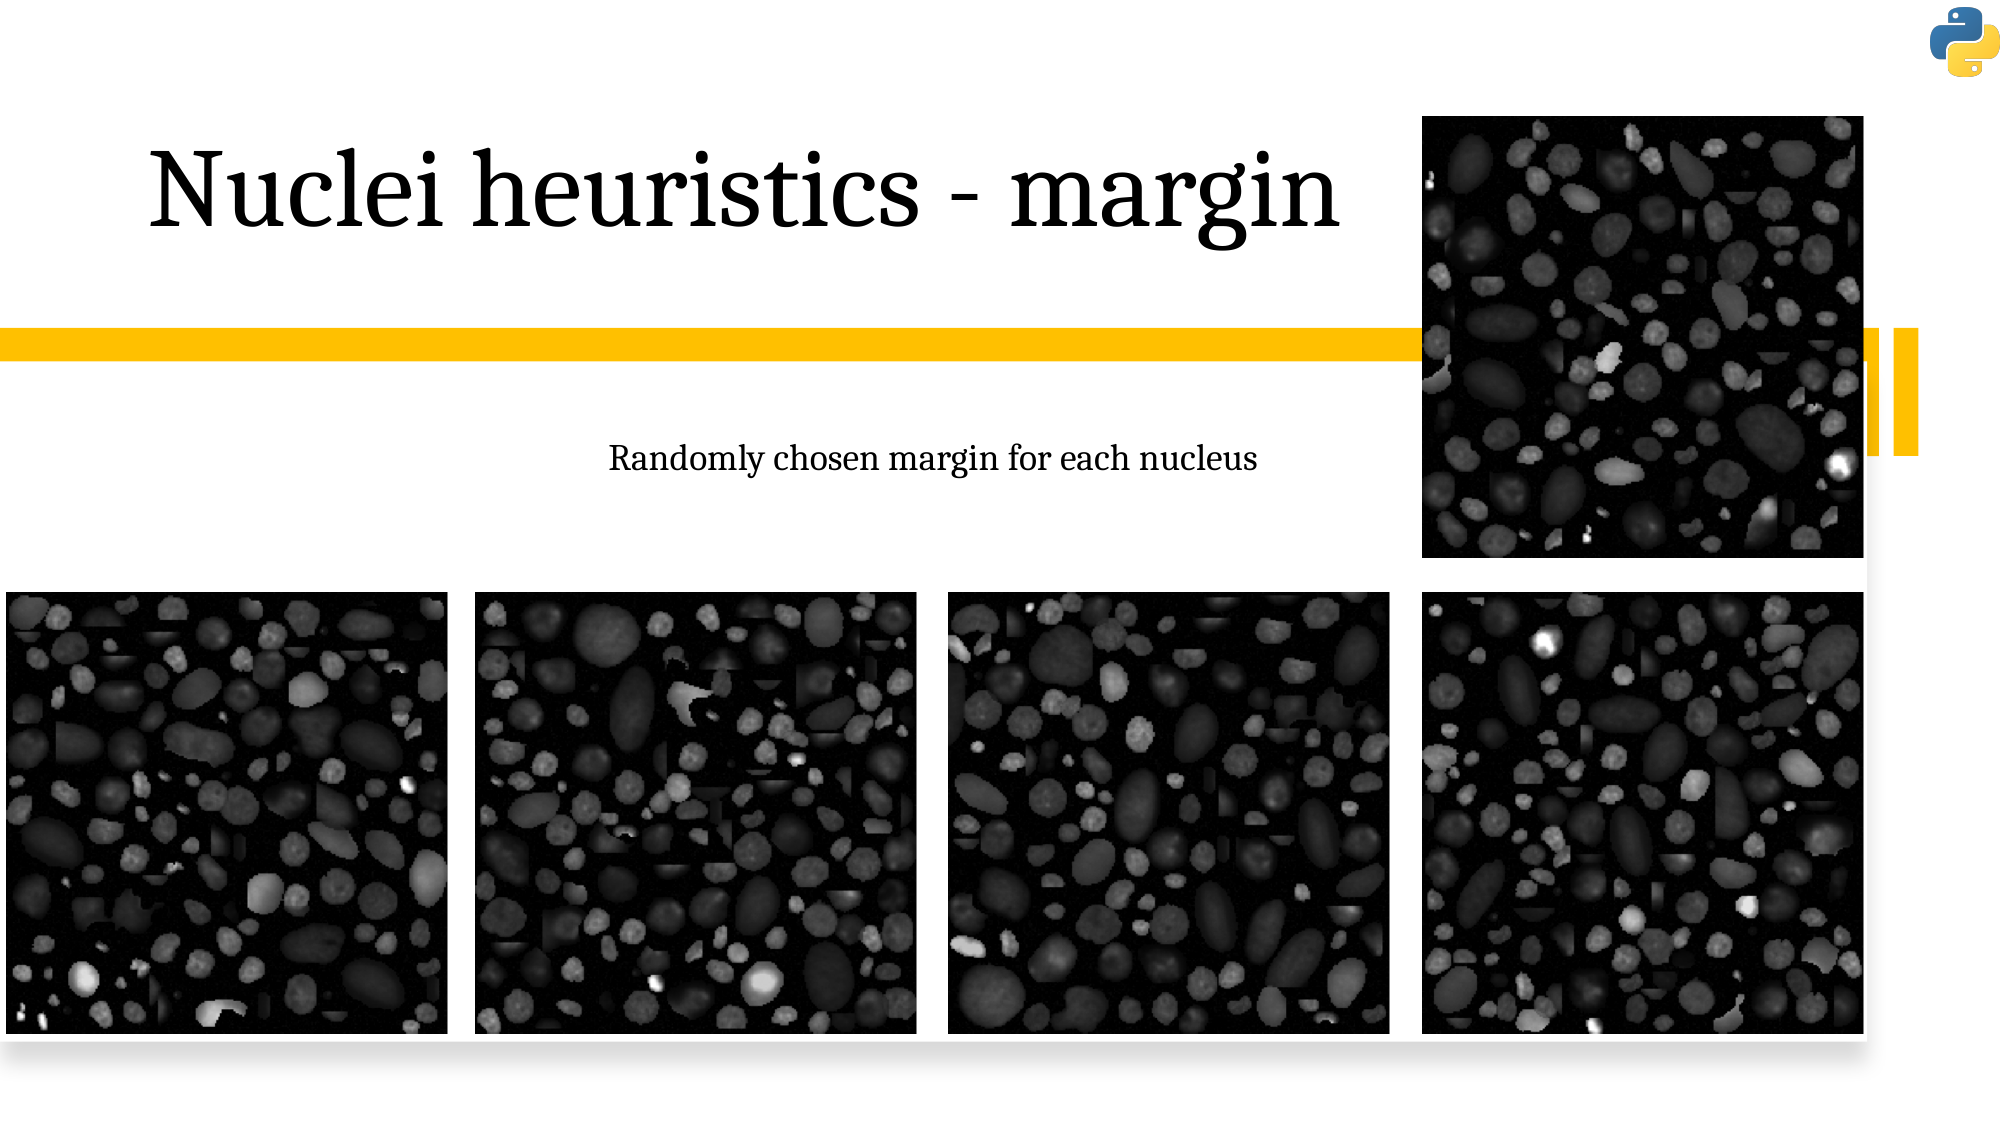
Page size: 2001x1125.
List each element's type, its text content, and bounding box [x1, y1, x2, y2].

text_box Randomly chosen margin for each nucleus [593, 457, 1274, 486]
picture [1930, 7, 2000, 77]
text_box [0, 457, 1868, 1043]
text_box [0, 327, 1416, 457]
text_box [0, 0, 2000, 1125]
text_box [1868, 327, 1919, 457]
picture [1416, 110, 1868, 563]
title Nuclei heuristics - margin [132, 63, 1648, 259]
picture [469, 586, 921, 1039]
picture [1416, 586, 1868, 1039]
picture [942, 586, 1394, 1039]
picture [0, 586, 452, 1039]
